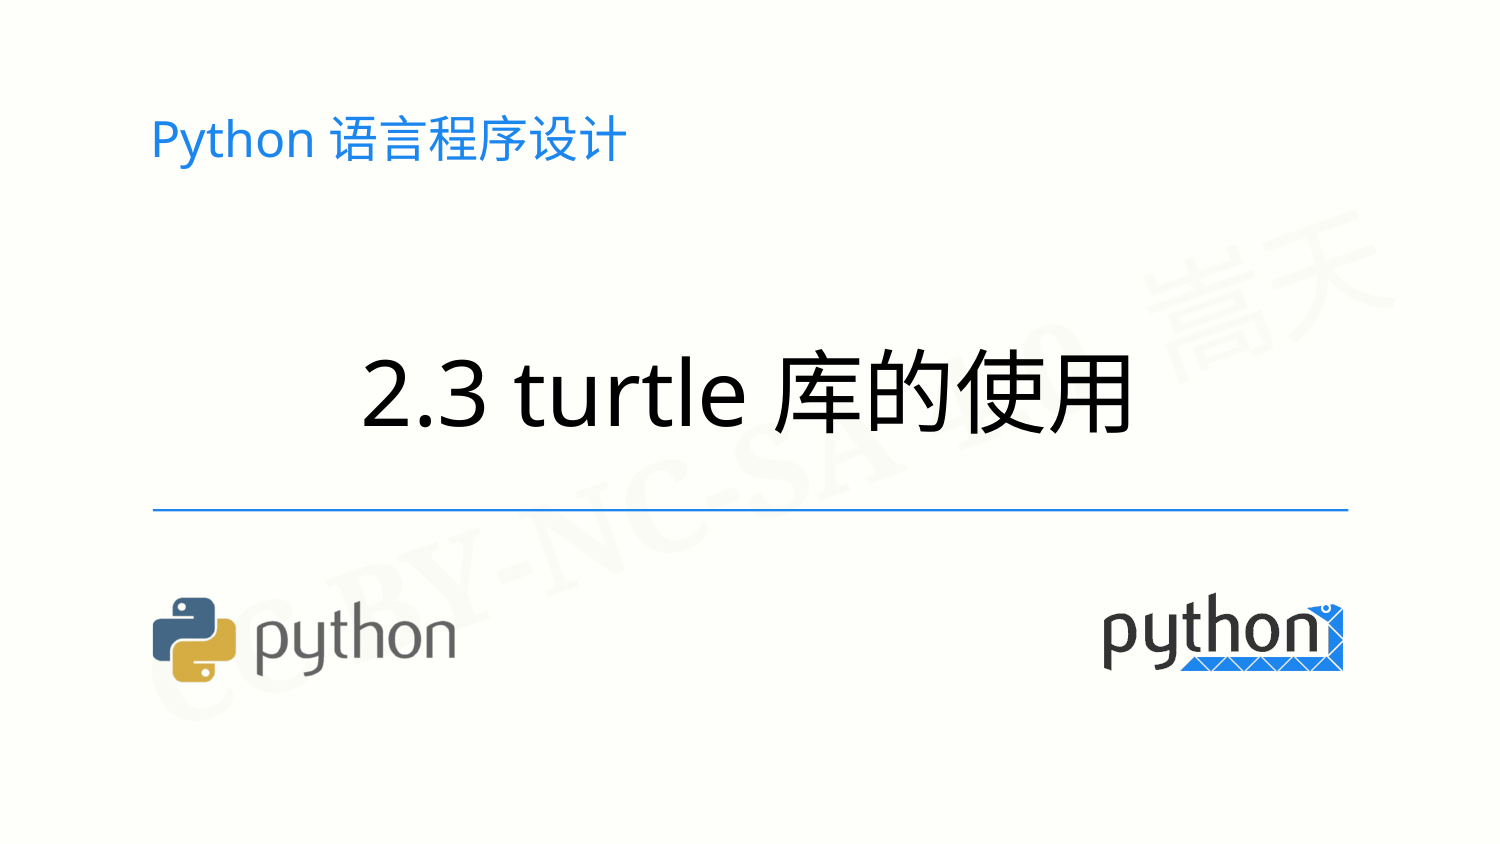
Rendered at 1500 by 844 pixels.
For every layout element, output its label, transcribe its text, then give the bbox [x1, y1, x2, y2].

picture [1095, 586, 1349, 676]
text_box Python语言程序设计 [135, 100, 644, 176]
text_box 2.3 turtle库的使用 [0, 279, 1500, 448]
picture [152, 595, 455, 692]
